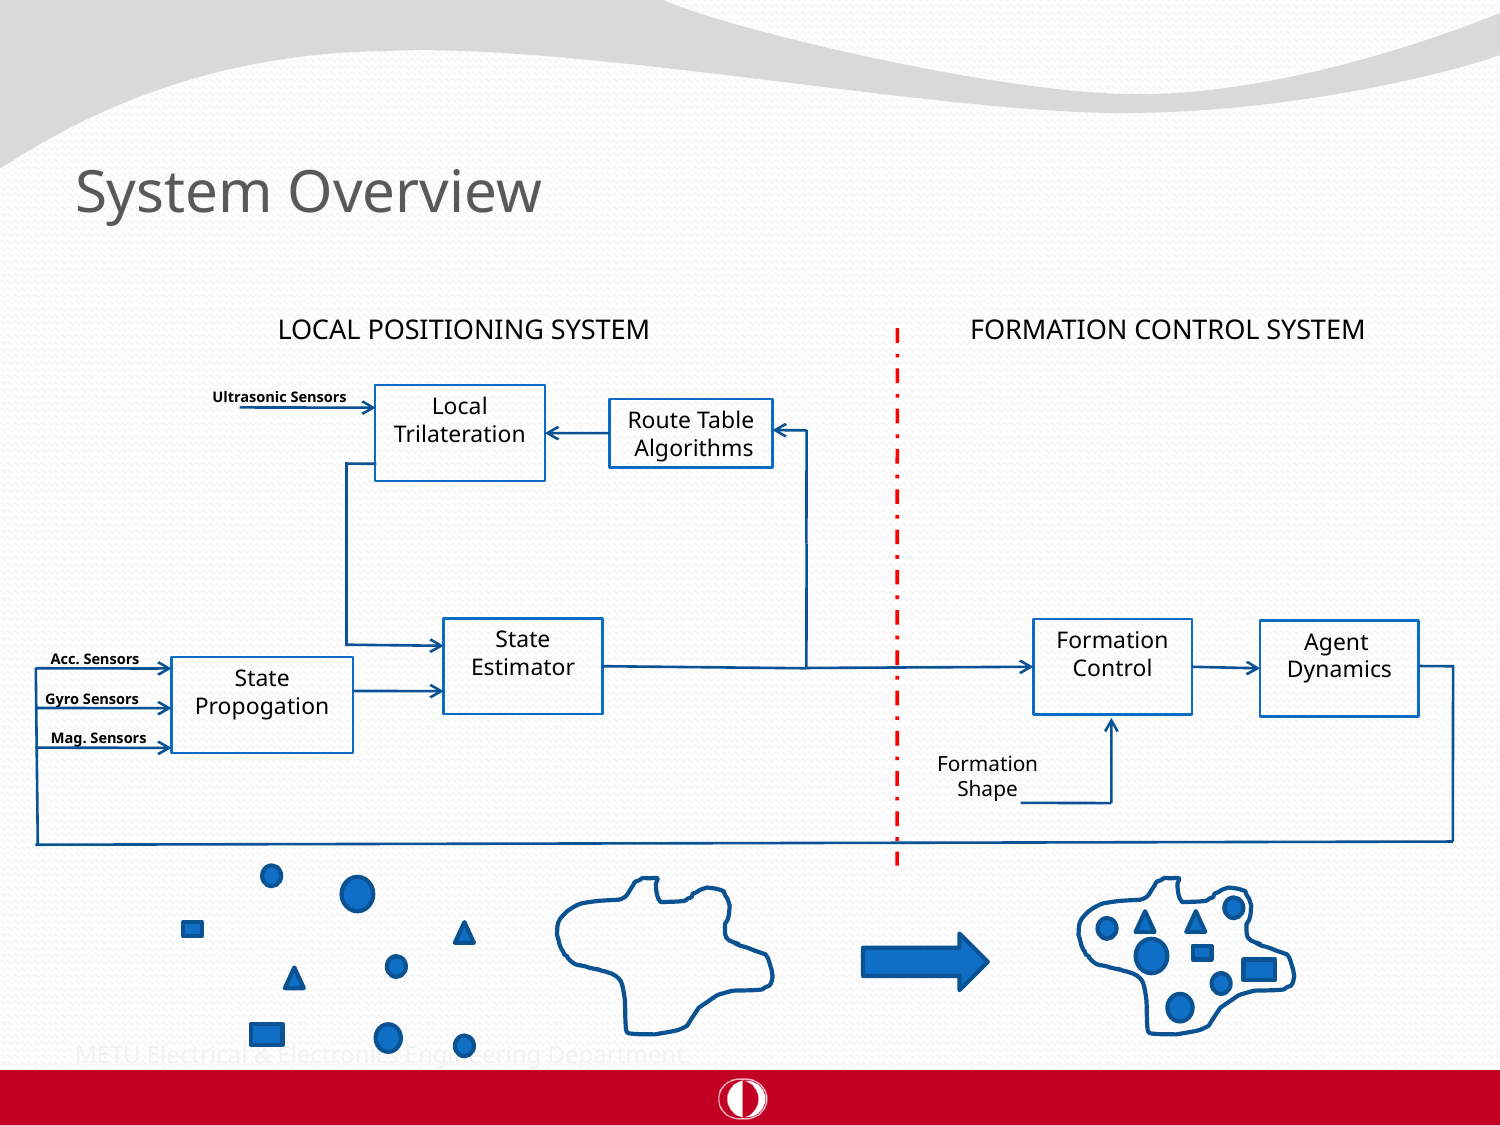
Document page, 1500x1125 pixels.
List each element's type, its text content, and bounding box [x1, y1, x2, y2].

picture [713, 1112, 781, 1122]
title System Overview [75, 55, 1425, 224]
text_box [31, 305, 1454, 1102]
